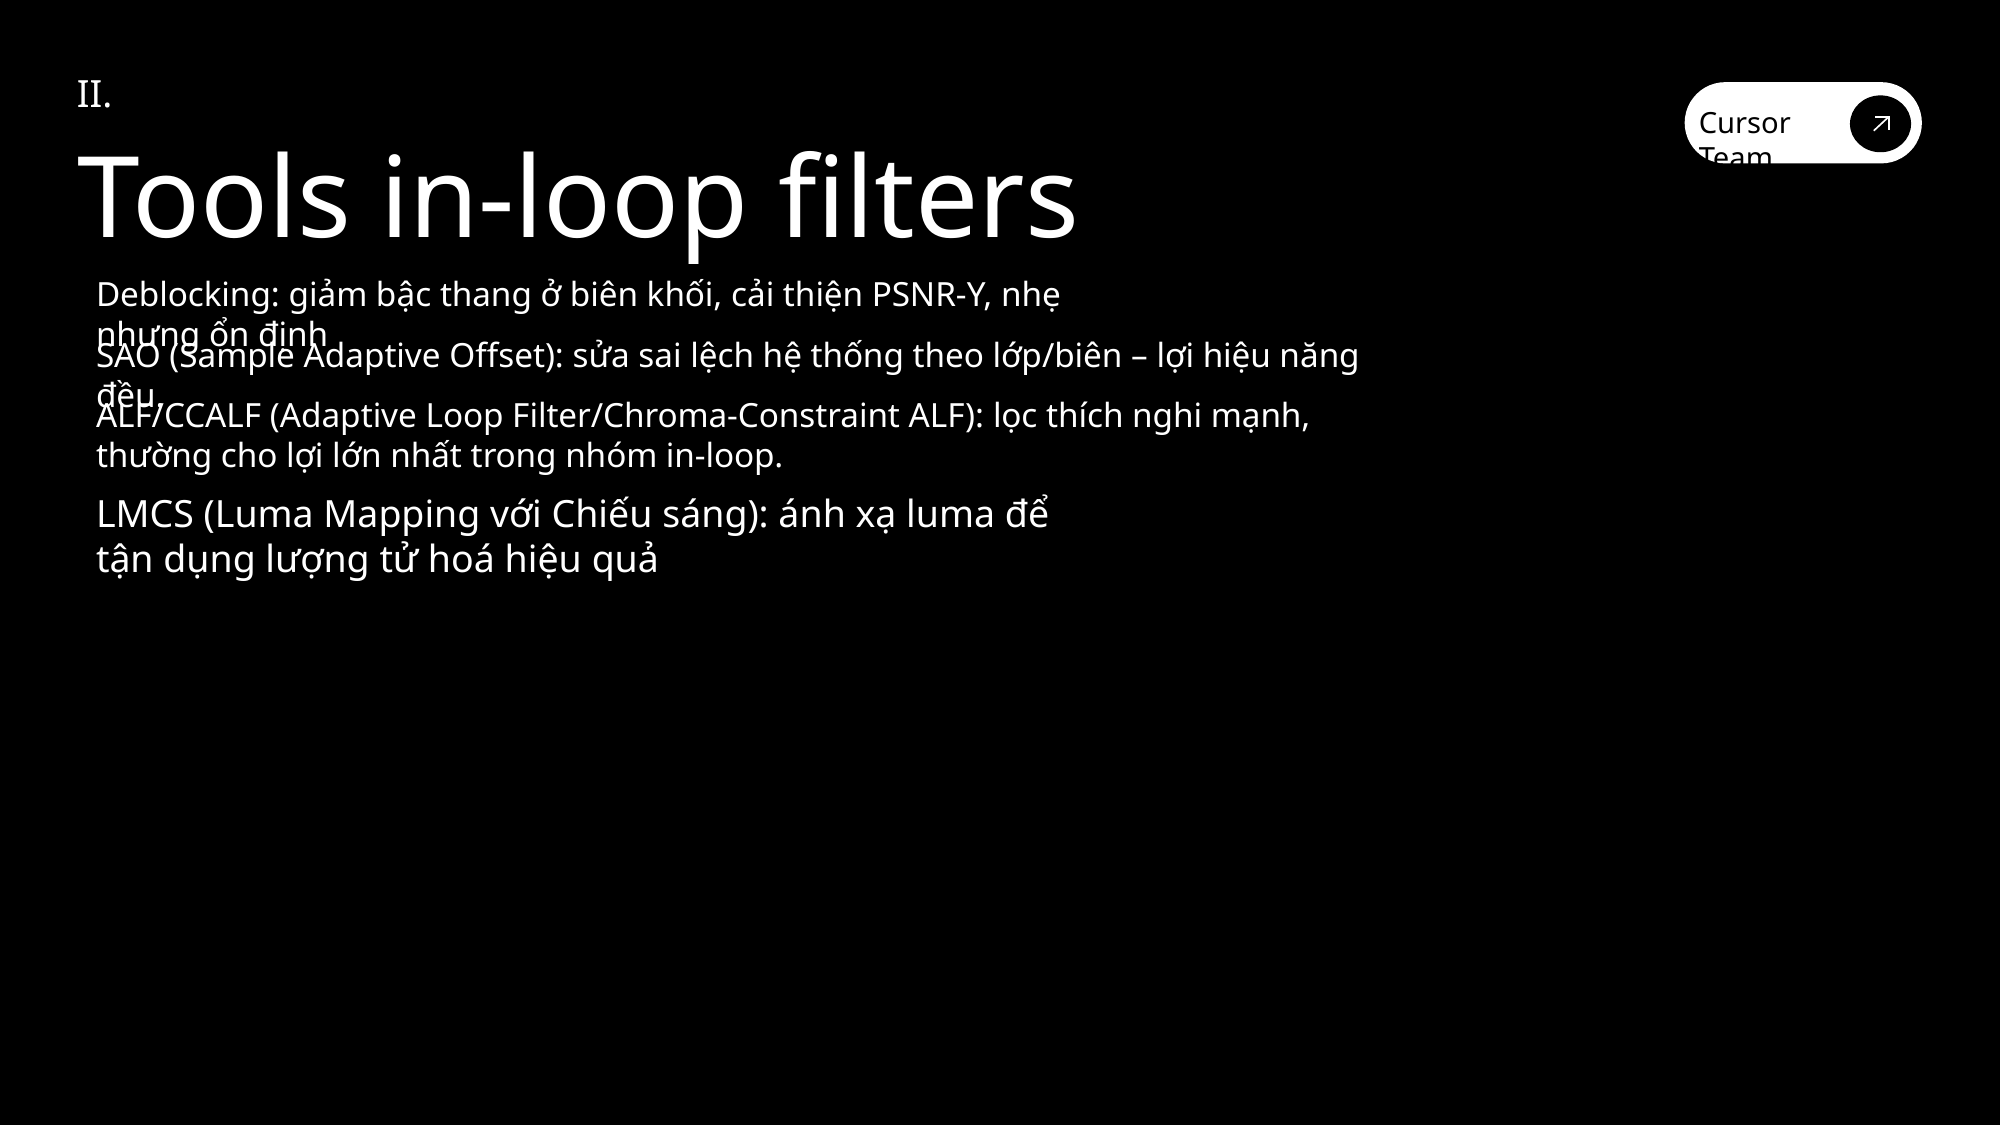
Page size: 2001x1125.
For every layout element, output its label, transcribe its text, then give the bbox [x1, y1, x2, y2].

text_box Tools in-loop filters [62, 117, 1410, 268]
text_box II. [62, 62, 344, 122]
text_box LMCS (Luma Mapping với Chiếu sáng): ánh xạ luma để tận dụng lượng tử hoá hiệu quả [81, 482, 1082, 588]
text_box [1684, 82, 1922, 164]
text_box ALF/CCALF (Adaptive Loop Filter/Chroma‑Constraint ALF): lọc thích nghi mạnh, thường cho lợi lớn nhất trong nhóm in‑loop. [81, 386, 1438, 482]
text_box SAO (Sample Adaptive Offset): sửa sai lệch hệ thống theo lớp/biên – lợi hiệu năng đều. [81, 326, 1438, 386]
text_box Deblocking: giảm bậc thang ở biên khối, cải thiện PSNR-Y, nhẹ nhưng ổn định [81, 265, 1184, 326]
